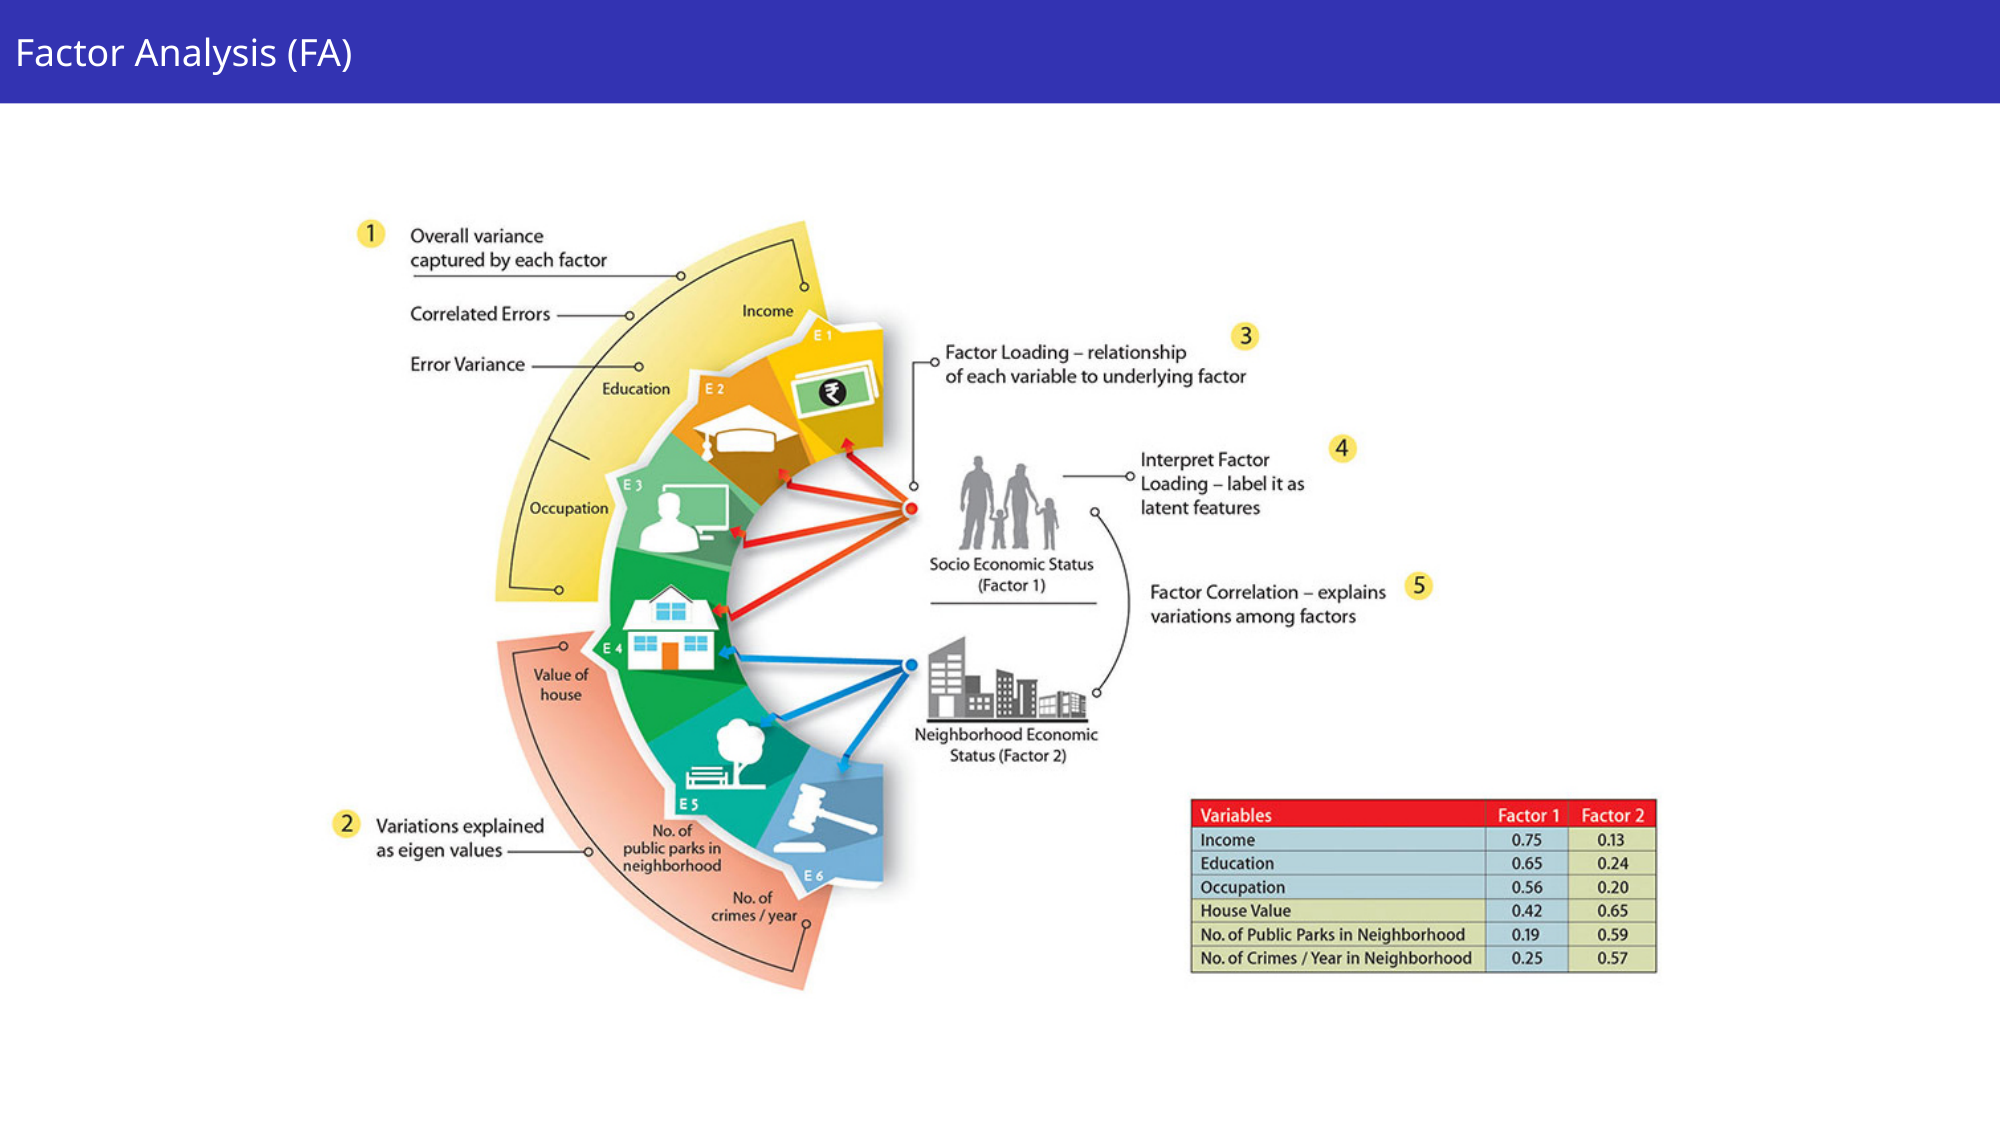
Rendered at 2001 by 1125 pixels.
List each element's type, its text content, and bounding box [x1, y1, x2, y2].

picture [317, 204, 1683, 999]
text_box Factor Analysis (FA) [0, 0, 2000, 104]
